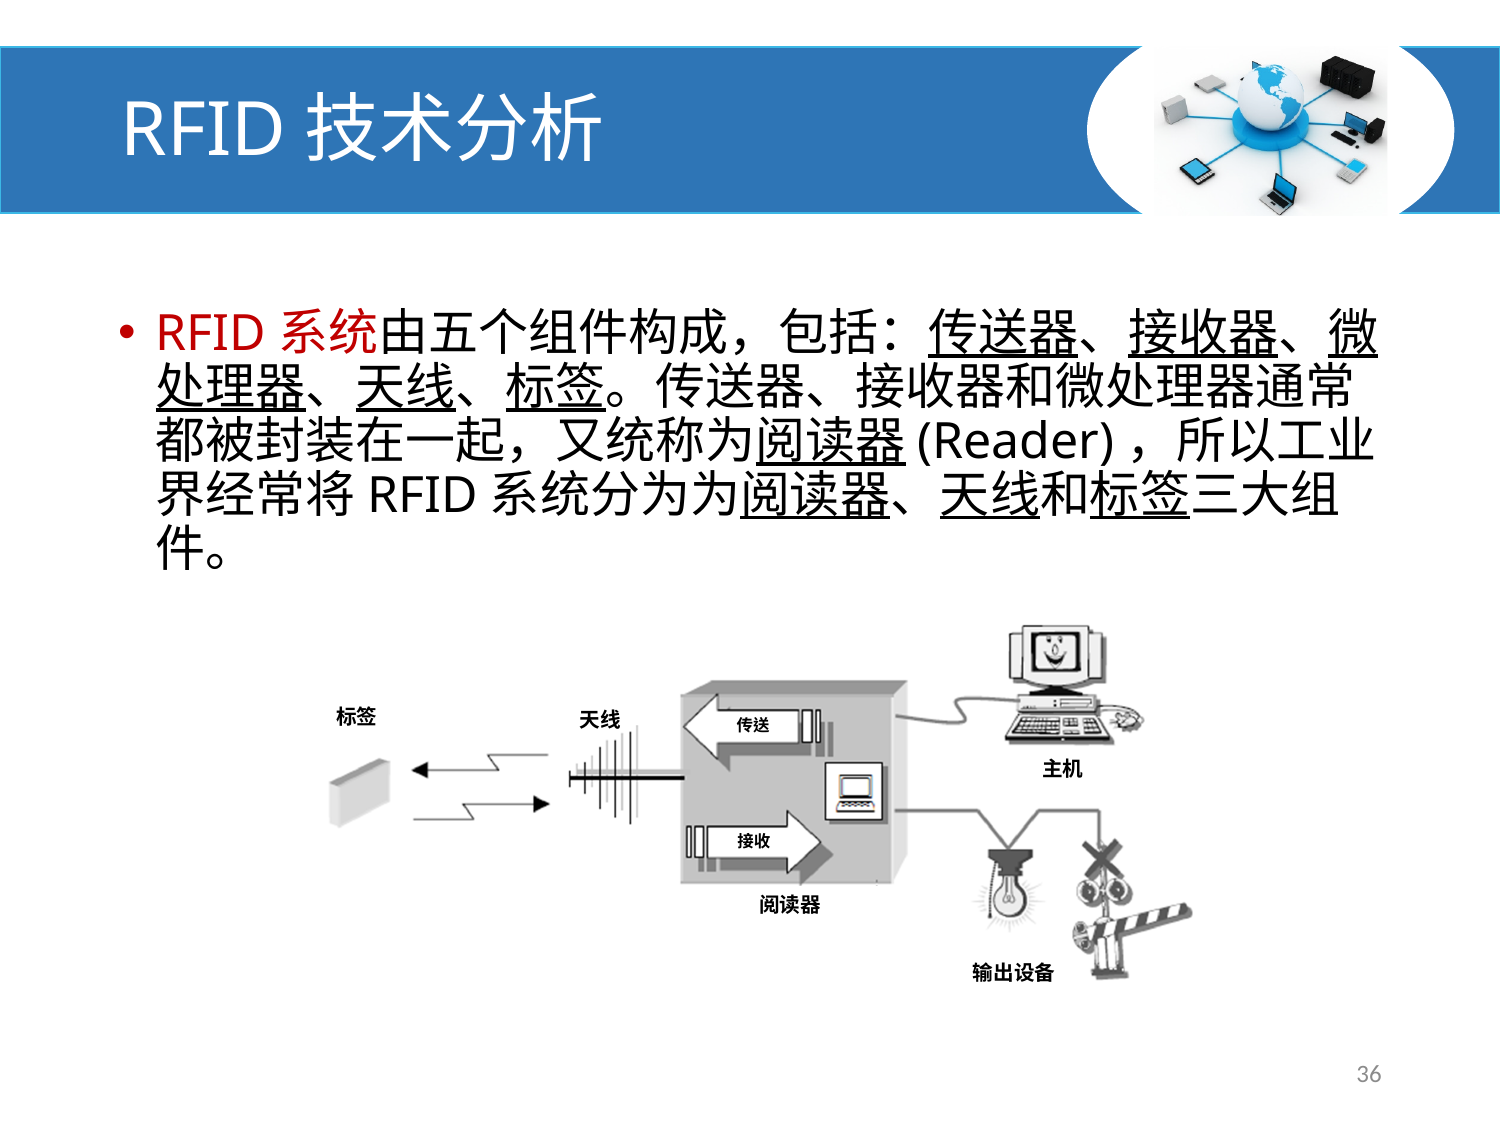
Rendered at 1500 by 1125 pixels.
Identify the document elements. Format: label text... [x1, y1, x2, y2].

picture [1154, 46, 1388, 216]
title RFID技术分析 [105, 50, 1060, 214]
slide_number 36 [1059, 1042, 1397, 1103]
list RFID系统由五个组件构成，包括：传送器、接收器、微处理器、天线、标签。传送器、接收器和微处理器通常都被封装在一起，又统称为阅读器(Reader)，所以工业界经常将RFID系统分为为阅读器、天线和标签三大组件。 [103, 299, 1397, 1014]
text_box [306, 608, 1207, 1014]
